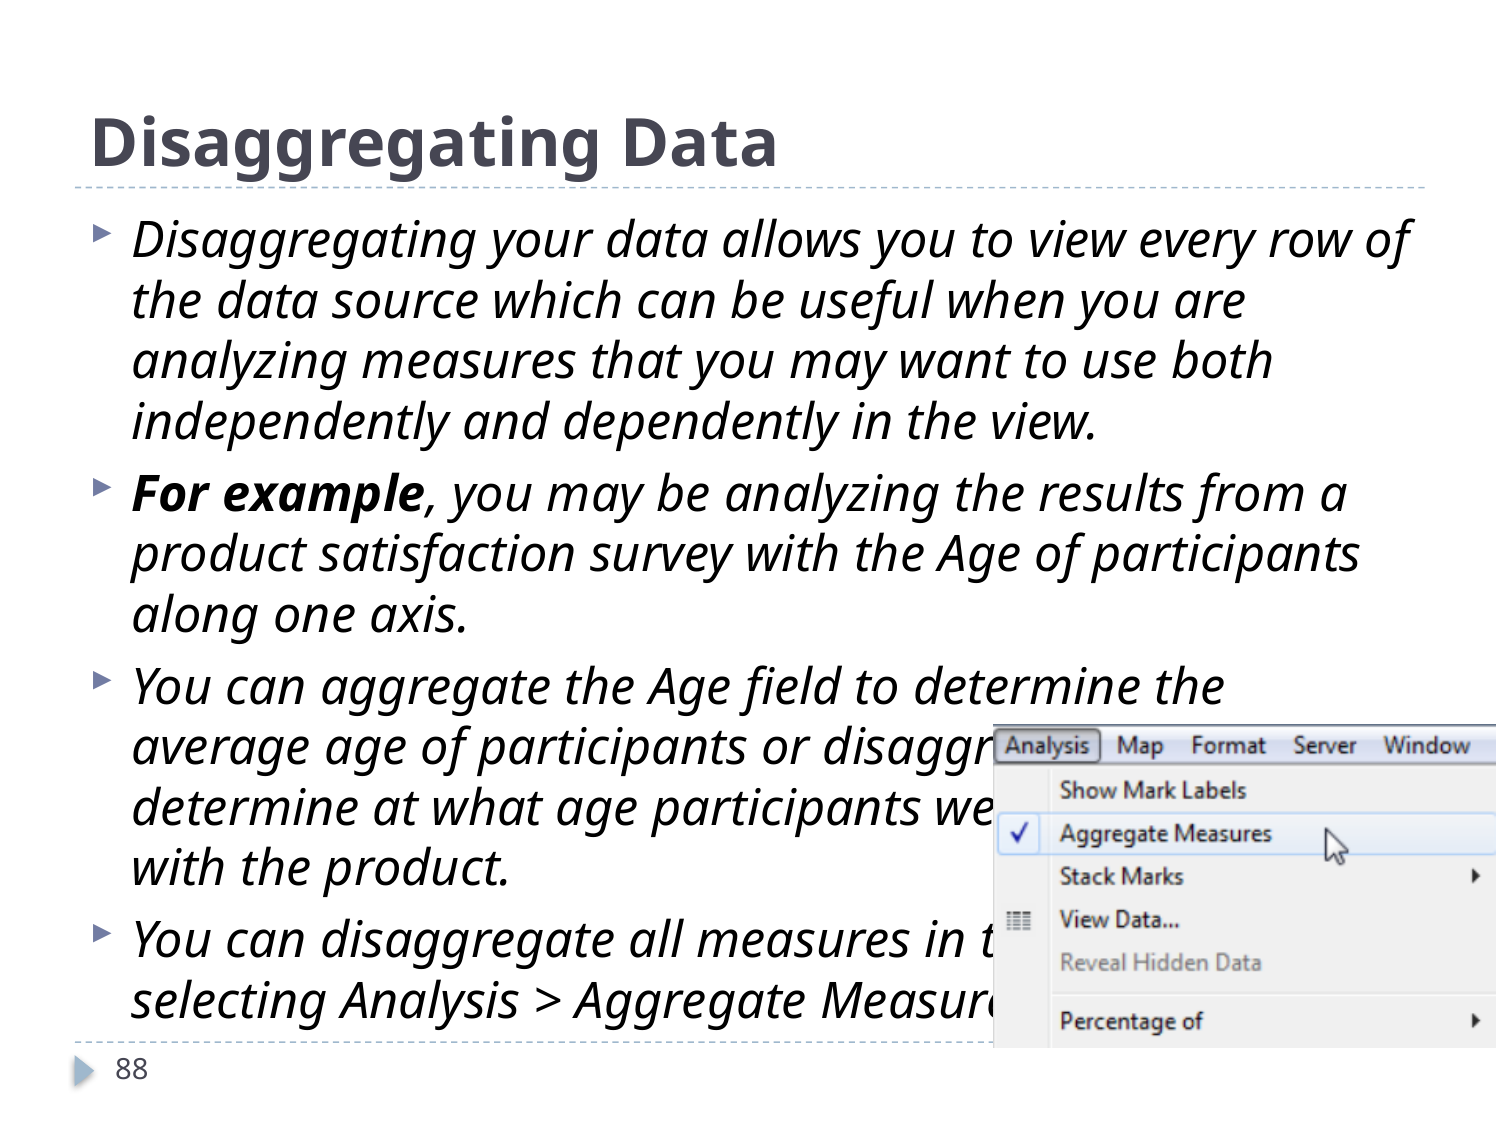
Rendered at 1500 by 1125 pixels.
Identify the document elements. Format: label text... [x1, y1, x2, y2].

list Disaggregating your data allows you to view every row of the data source which can be useful when you are analyzing measures that you may want to use both independently and dependently in the view. For example, you may be analyzing the results from a product satisfaction survey with the Age of participants along one axis. You can aggregate the Age field to determine the average age of participants or disaggregate the data to determine at what age participants were most satisfied with the product. You can disaggregate all measures in the view by selecting Analysis > Aggregate Measures. [75, 200, 1425, 1038]
slide_number 88 [100, 1042, 426, 1103]
picture [993, 723, 1496, 1048]
title Disaggregating Data [75, 24, 1425, 188]
